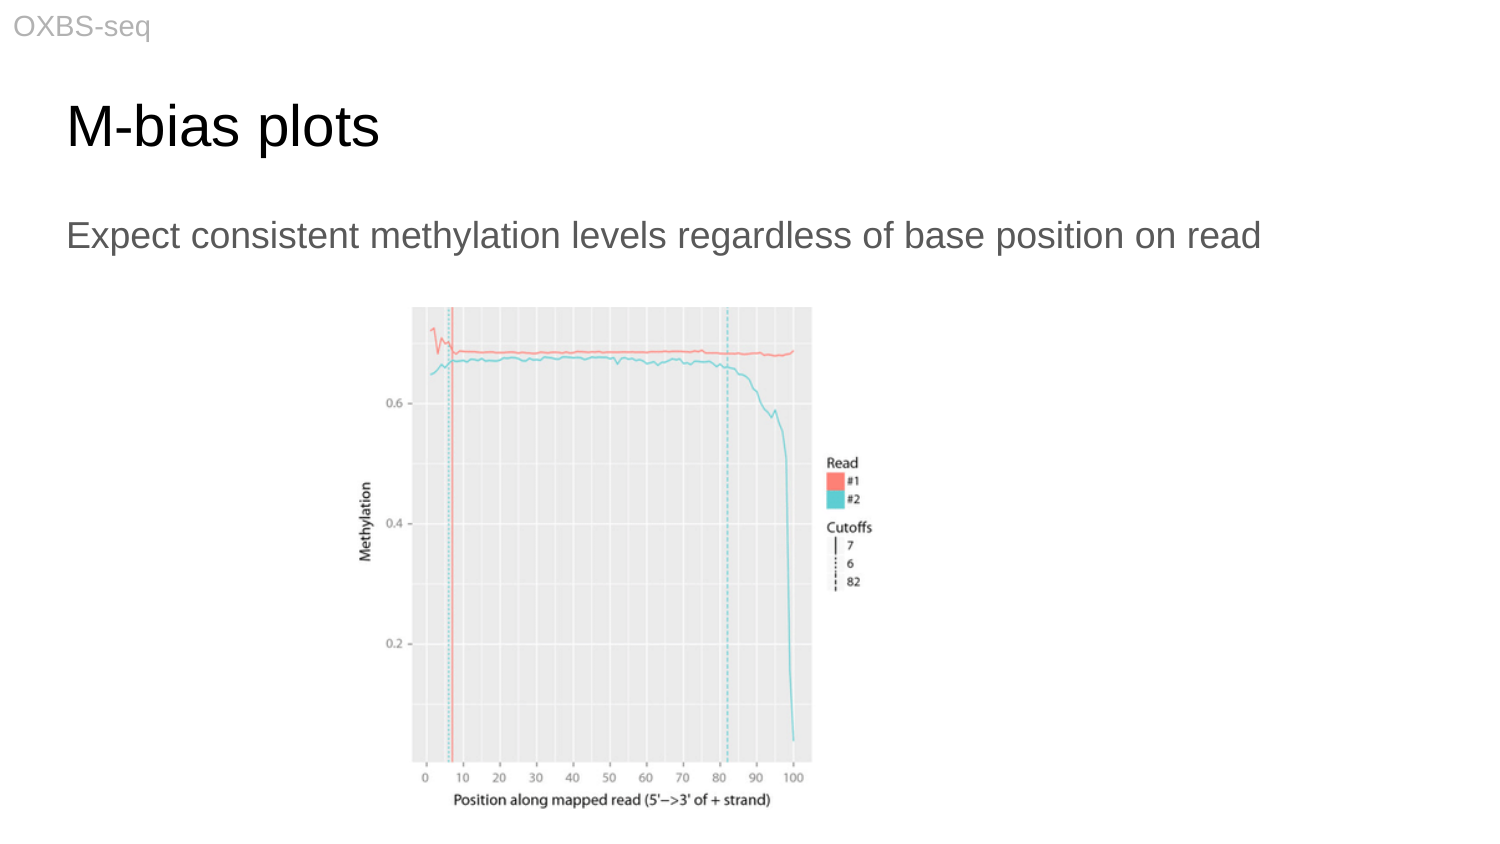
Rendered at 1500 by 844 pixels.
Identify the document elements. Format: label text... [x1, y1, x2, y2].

text_box OXBS-seq [0, 0, 167, 50]
picture [357, 307, 883, 810]
list Expect consistent methylation levels regardless of base position on read [51, 189, 1449, 750]
title M-bias plots [51, 72, 1449, 167]
